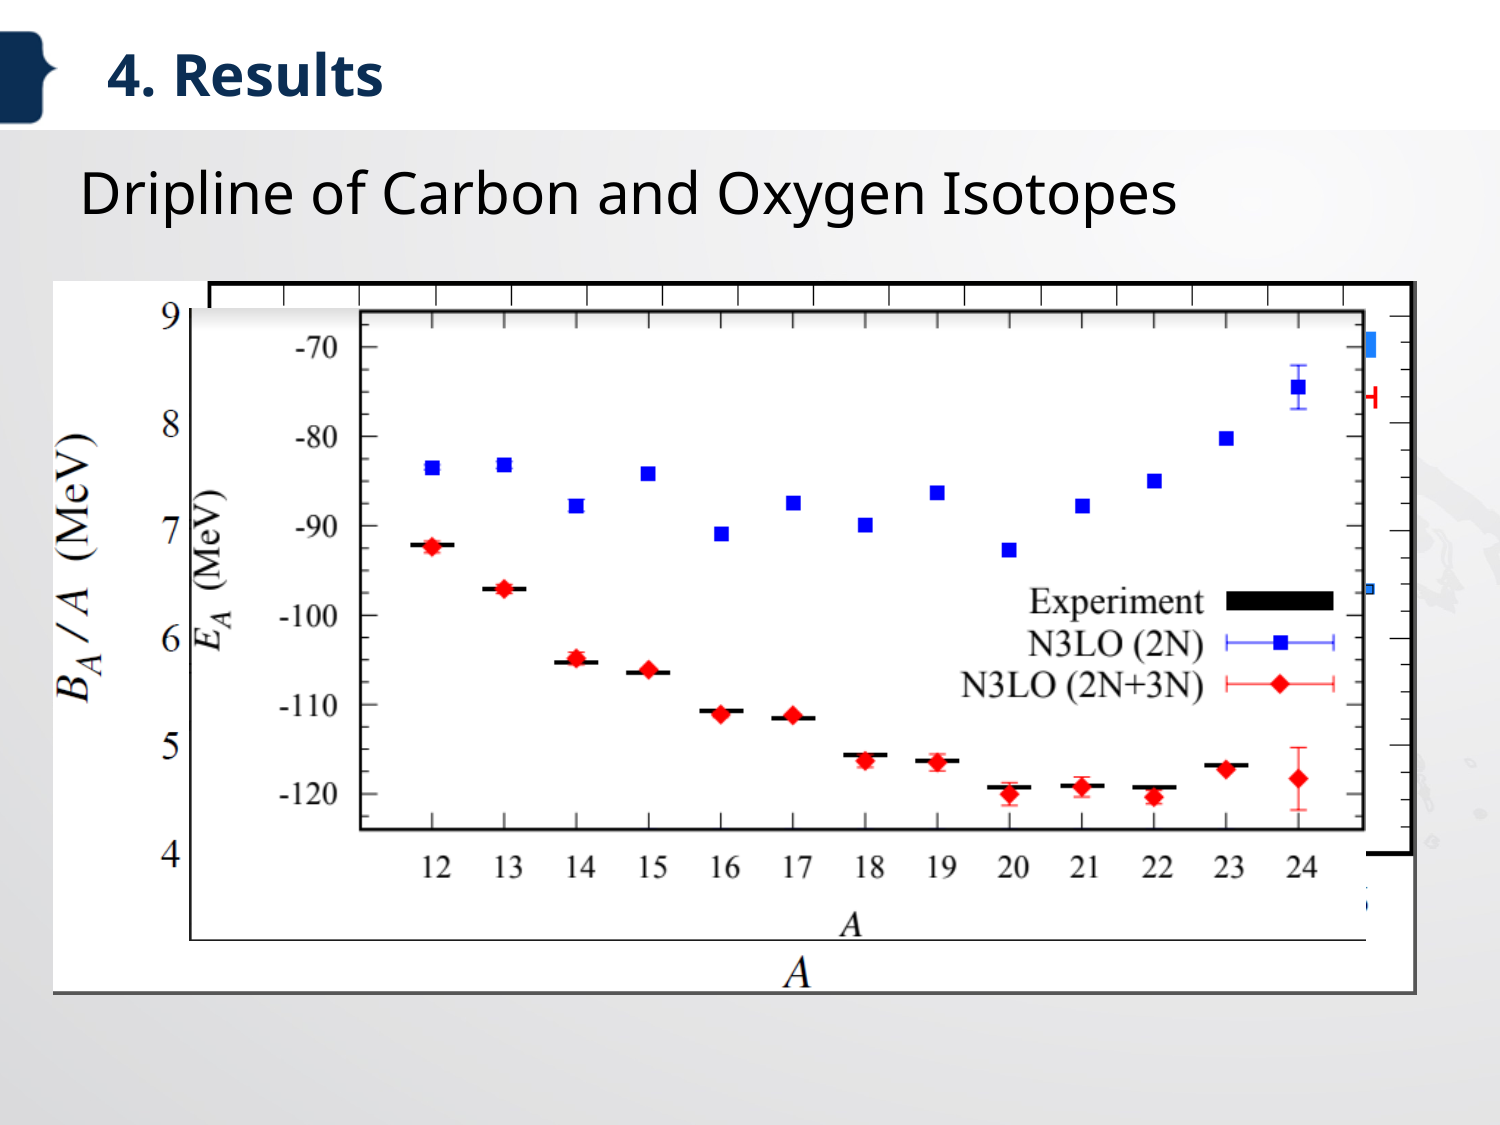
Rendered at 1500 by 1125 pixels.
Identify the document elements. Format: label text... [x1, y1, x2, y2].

text_box 4. Results [78, 30, 1347, 117]
picture [0, 29, 59, 126]
picture [0, 130, 1500, 1125]
